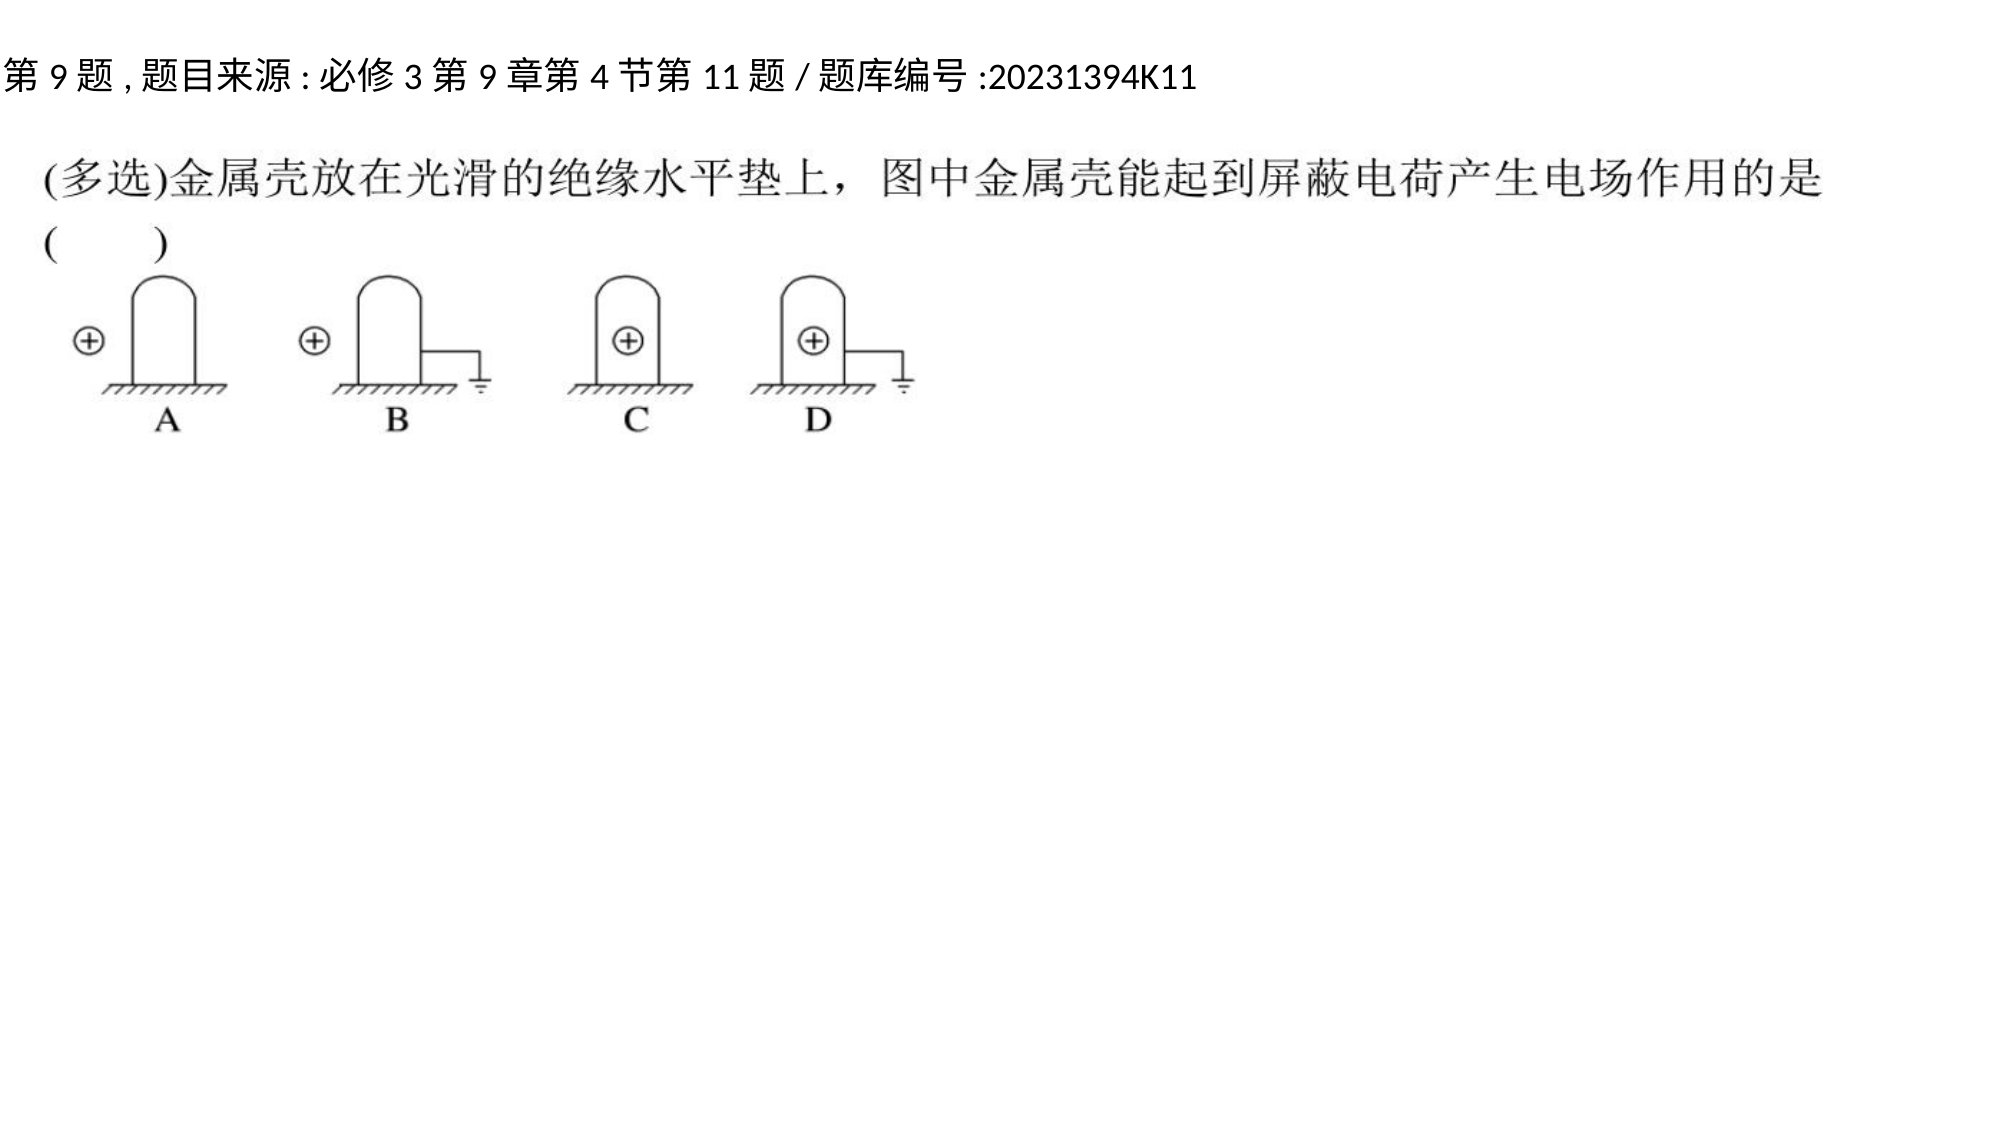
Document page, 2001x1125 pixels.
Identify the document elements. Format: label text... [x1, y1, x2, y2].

text_box 第9题,题目来源:必修3第9章第4节第11题/题库编号:20231394K11 [0, 0, 1213, 105]
picture [0, 149, 1949, 1125]
